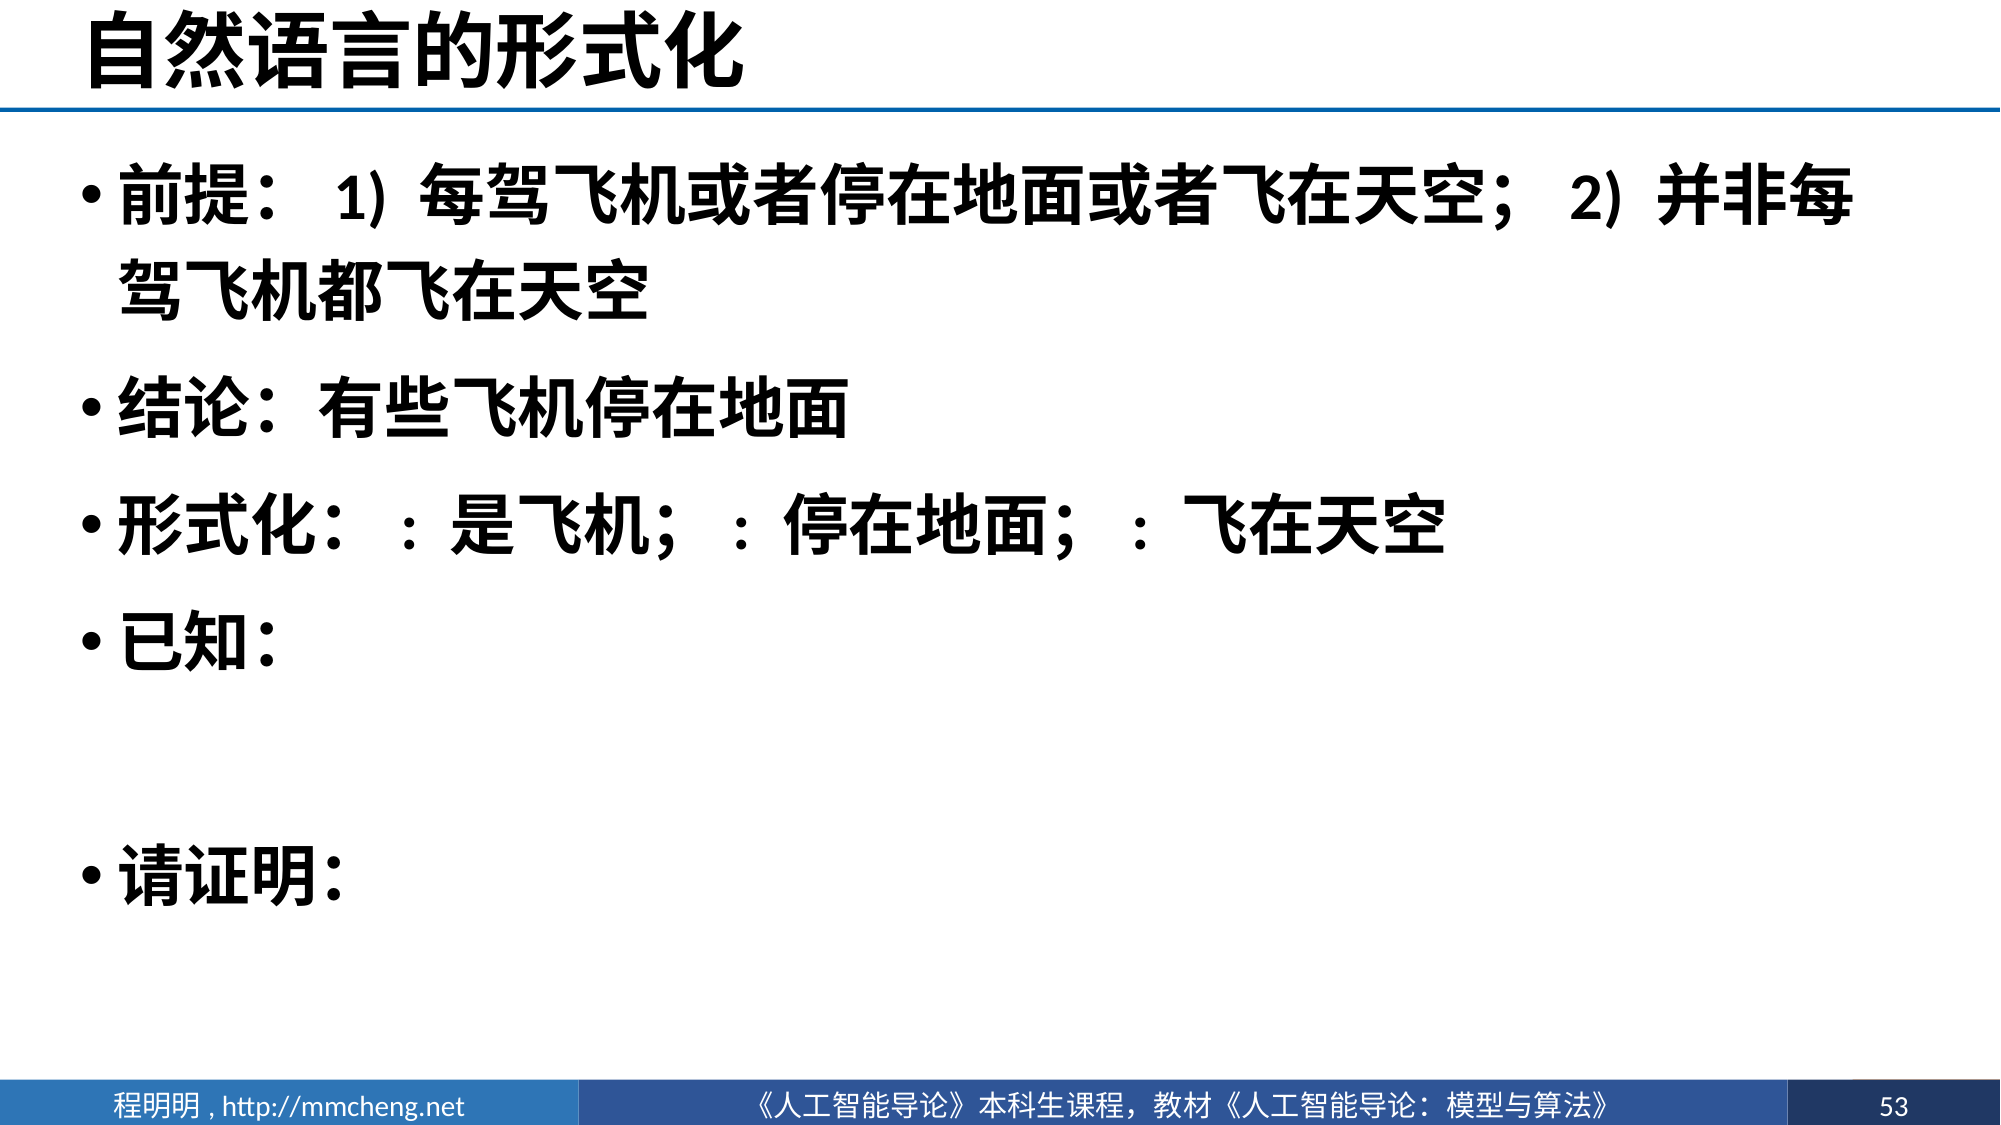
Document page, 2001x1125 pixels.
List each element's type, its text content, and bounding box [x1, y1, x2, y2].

title 自然语言的形式化 [64, 0, 2000, 110]
